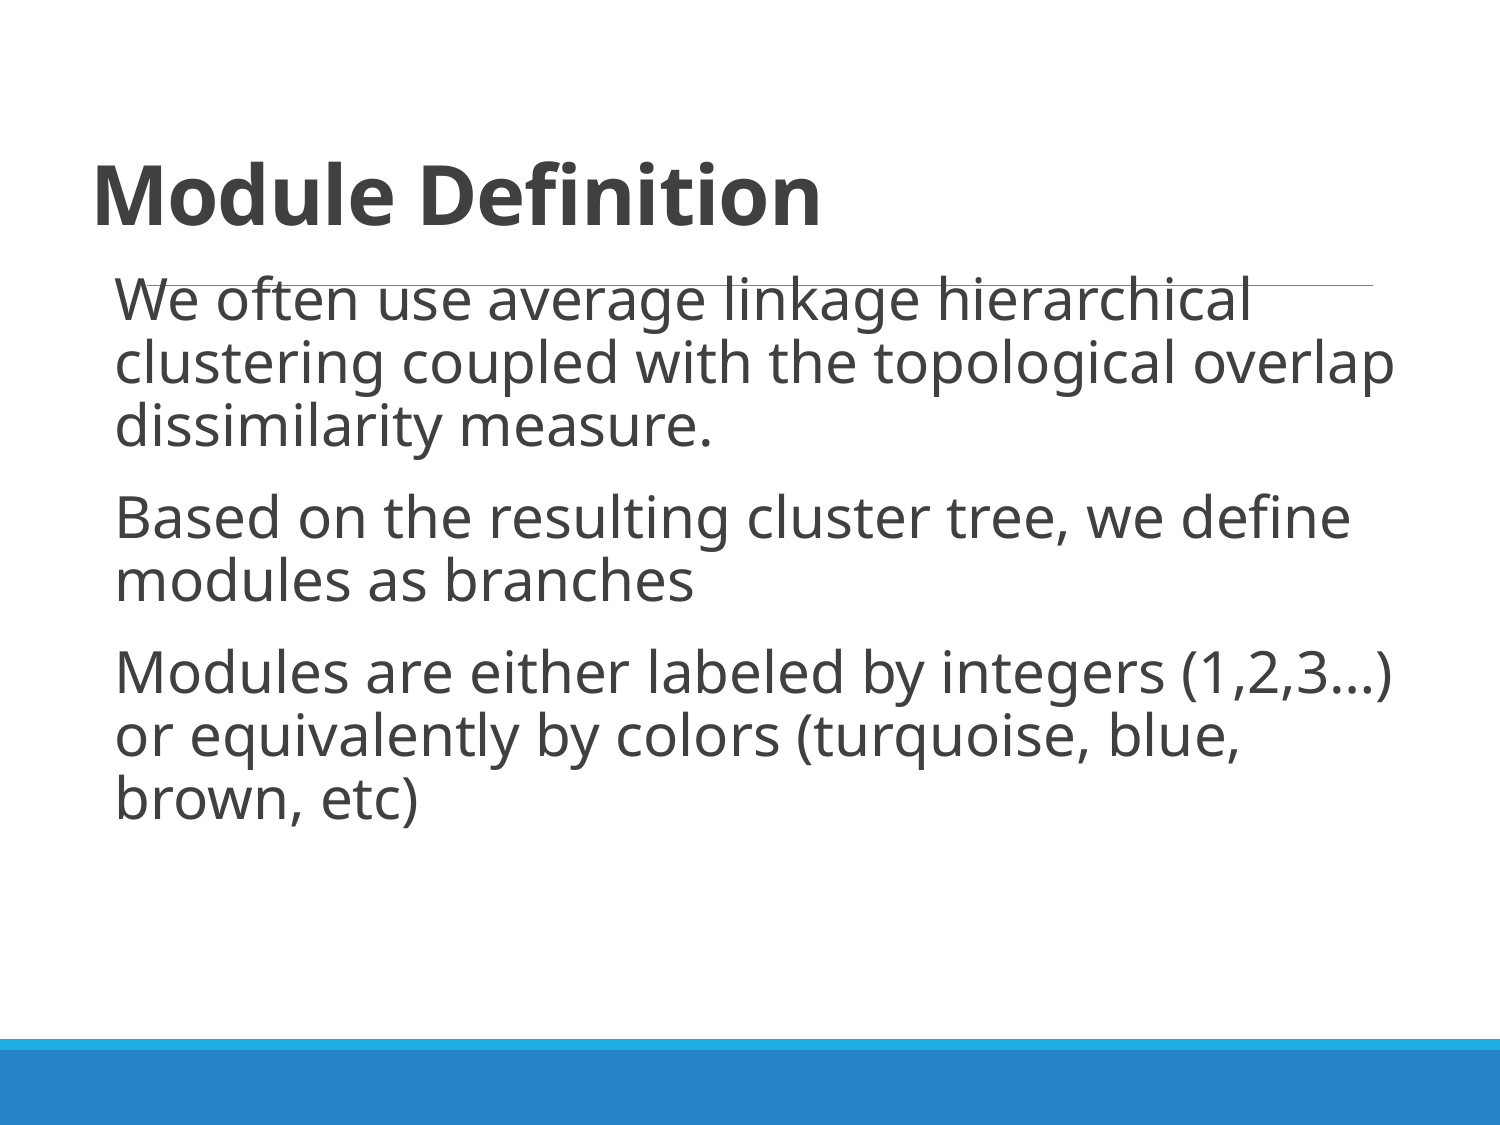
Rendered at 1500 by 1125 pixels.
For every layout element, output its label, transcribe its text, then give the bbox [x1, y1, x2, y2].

list We often use average linkage hierarchical clustering coupled with the topological overlap dissimilarity measure. Based on the resulting cluster tree, we define modules as branches Modules are either labeled by integers (1,2,3…) or equivalently by colors (turquoise, blue, brown, etc) [99, 262, 1413, 988]
title Module Definition [75, 37, 1413, 250]
